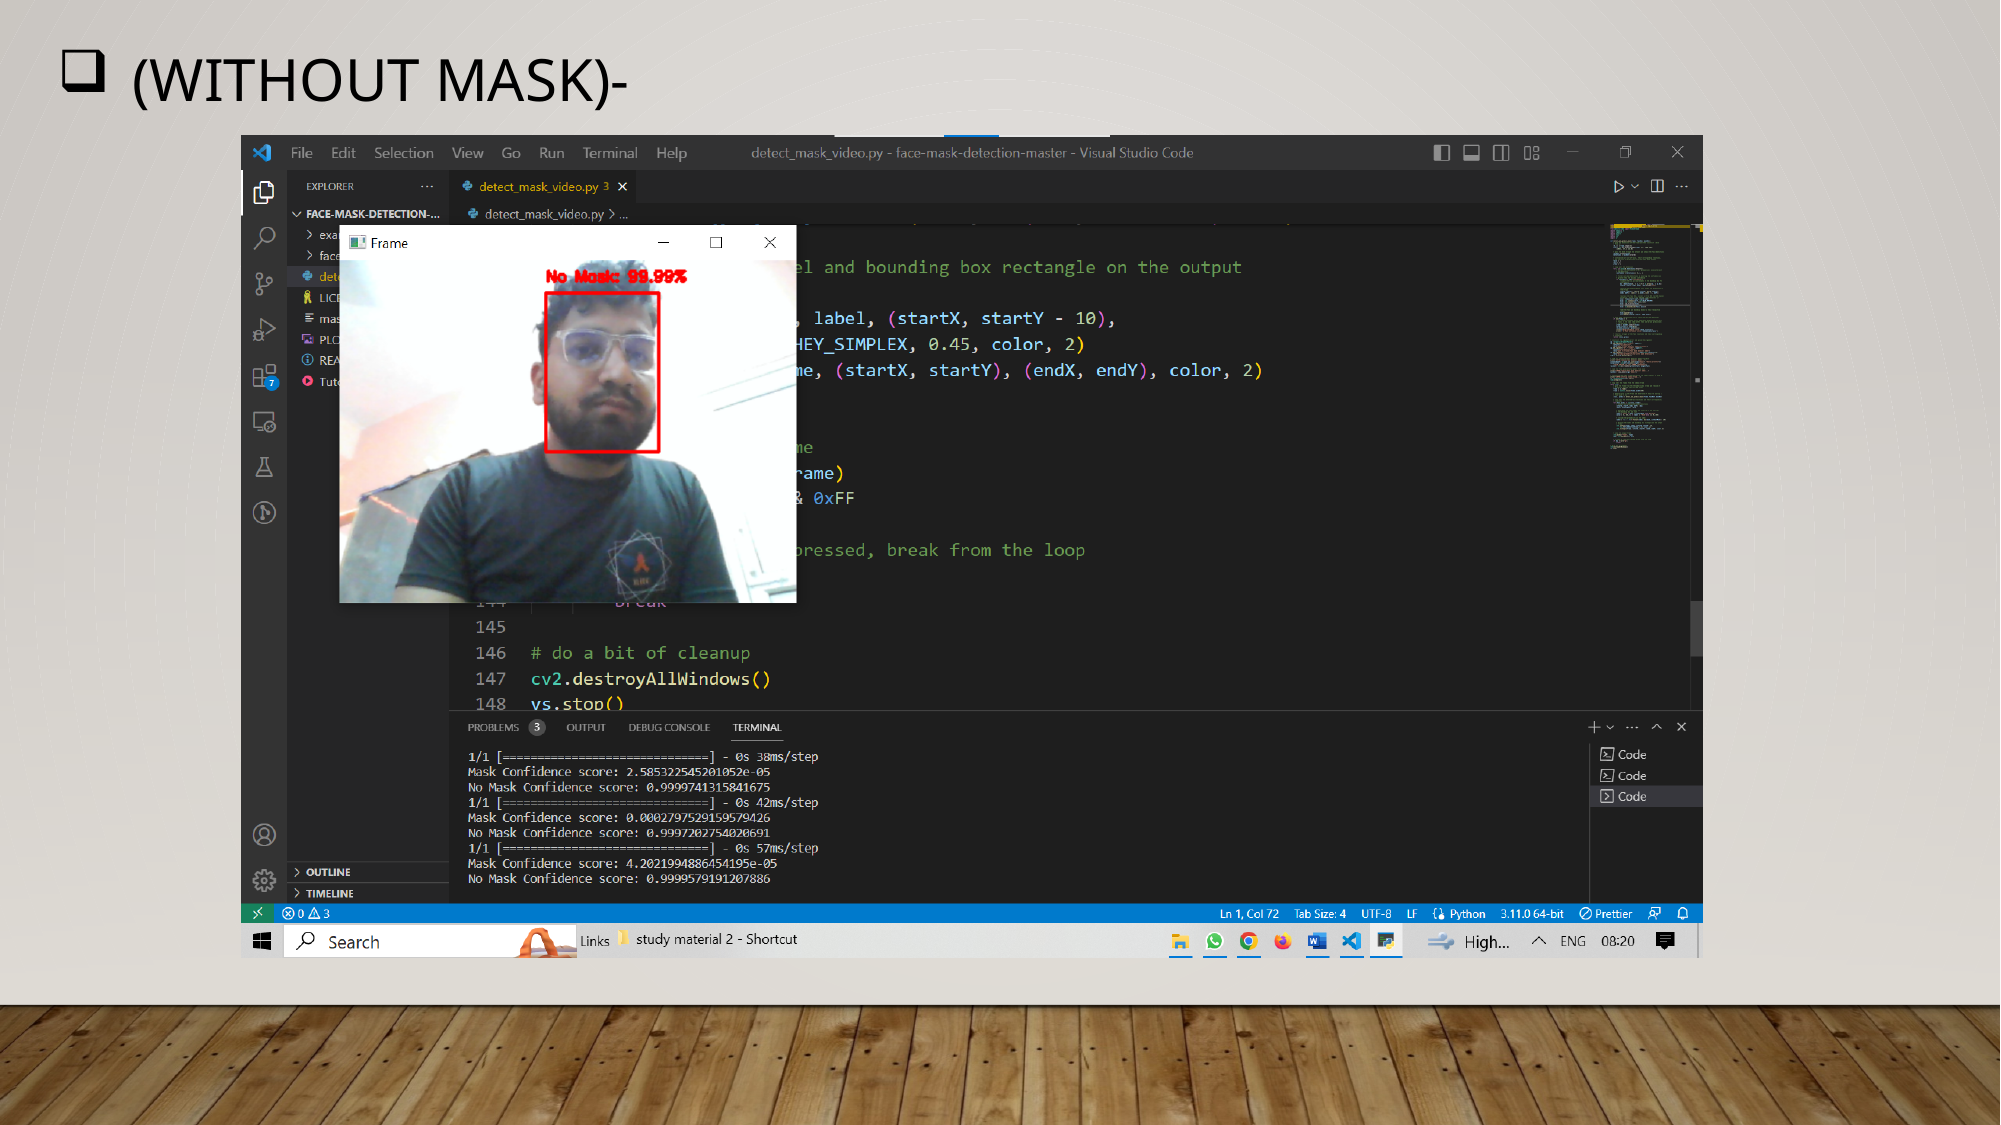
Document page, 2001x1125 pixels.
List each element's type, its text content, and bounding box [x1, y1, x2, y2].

picture [241, 135, 1704, 959]
picture [0, 1005, 2000, 1125]
text_box (WITHOUT MASK)- [42, 36, 1952, 1031]
